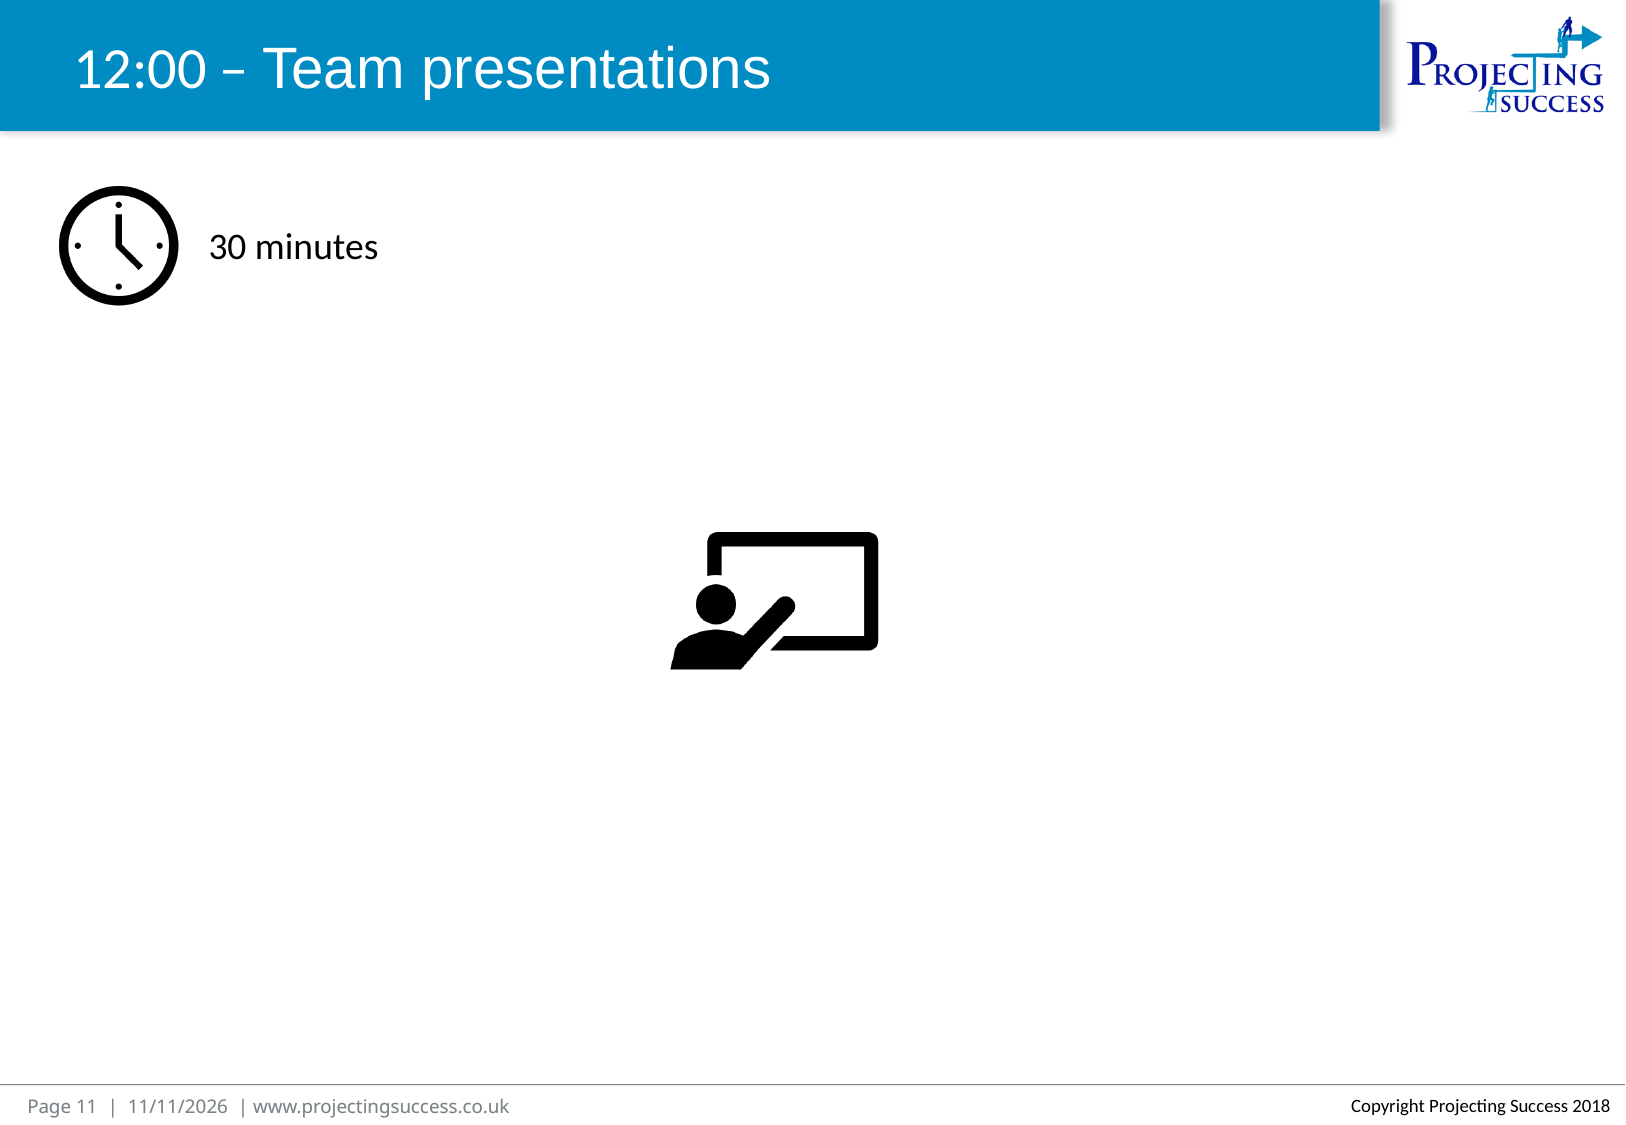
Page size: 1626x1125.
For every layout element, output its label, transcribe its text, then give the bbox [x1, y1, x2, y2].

picture [660, 487, 888, 714]
picture [43, 170, 194, 321]
text_box 30 minutes [194, 214, 441, 275]
picture [1400, 11, 1609, 119]
text_box 12:00 – Team presentations [0, 0, 1381, 132]
